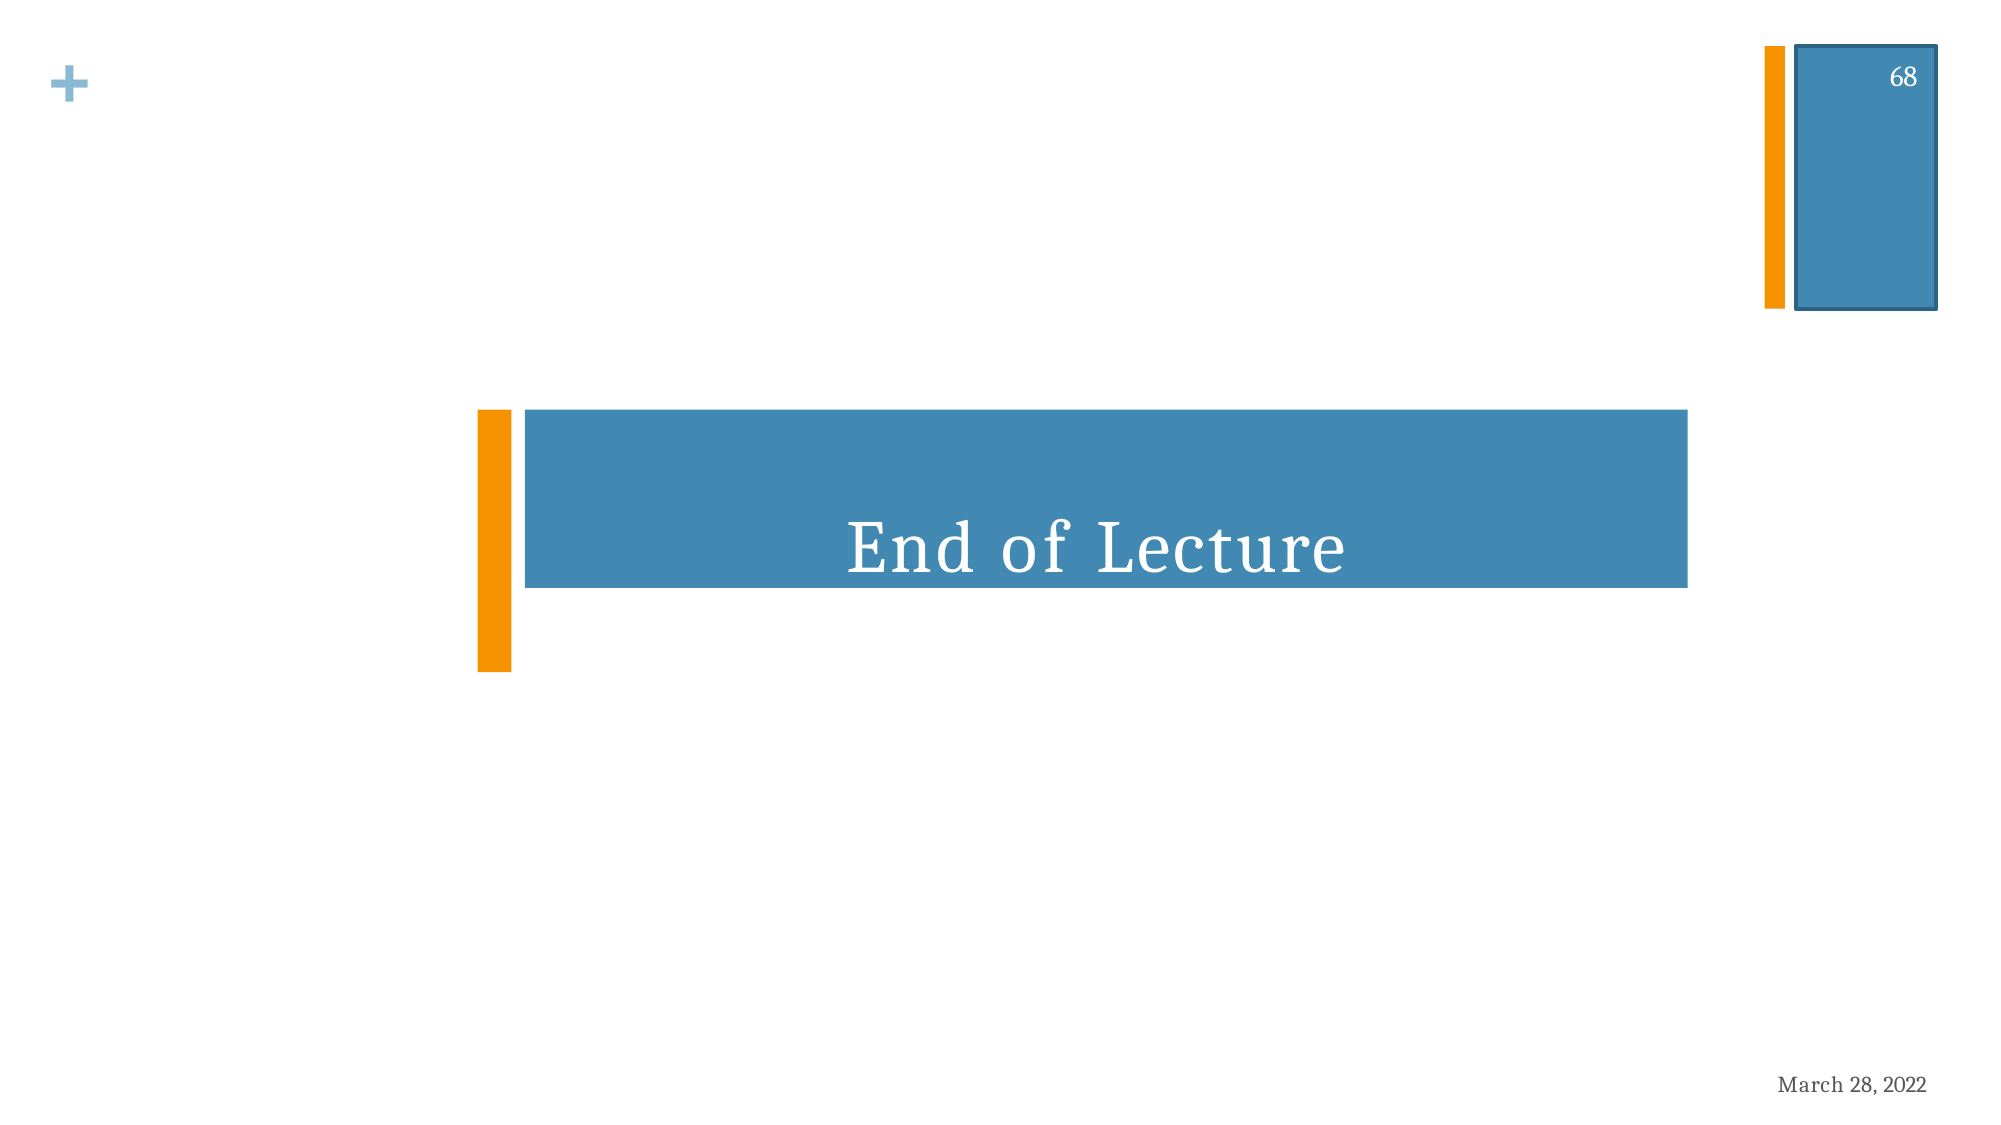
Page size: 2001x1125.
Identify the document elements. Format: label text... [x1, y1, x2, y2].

text_box March 28, 2022 [1775, 1067, 1941, 1097]
text_box + [46, 32, 102, 125]
text_box [1764, 46, 1785, 309]
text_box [1793, 43, 1939, 312]
text_box End of Lecture [524, 409, 1688, 588]
text_box [477, 409, 512, 673]
